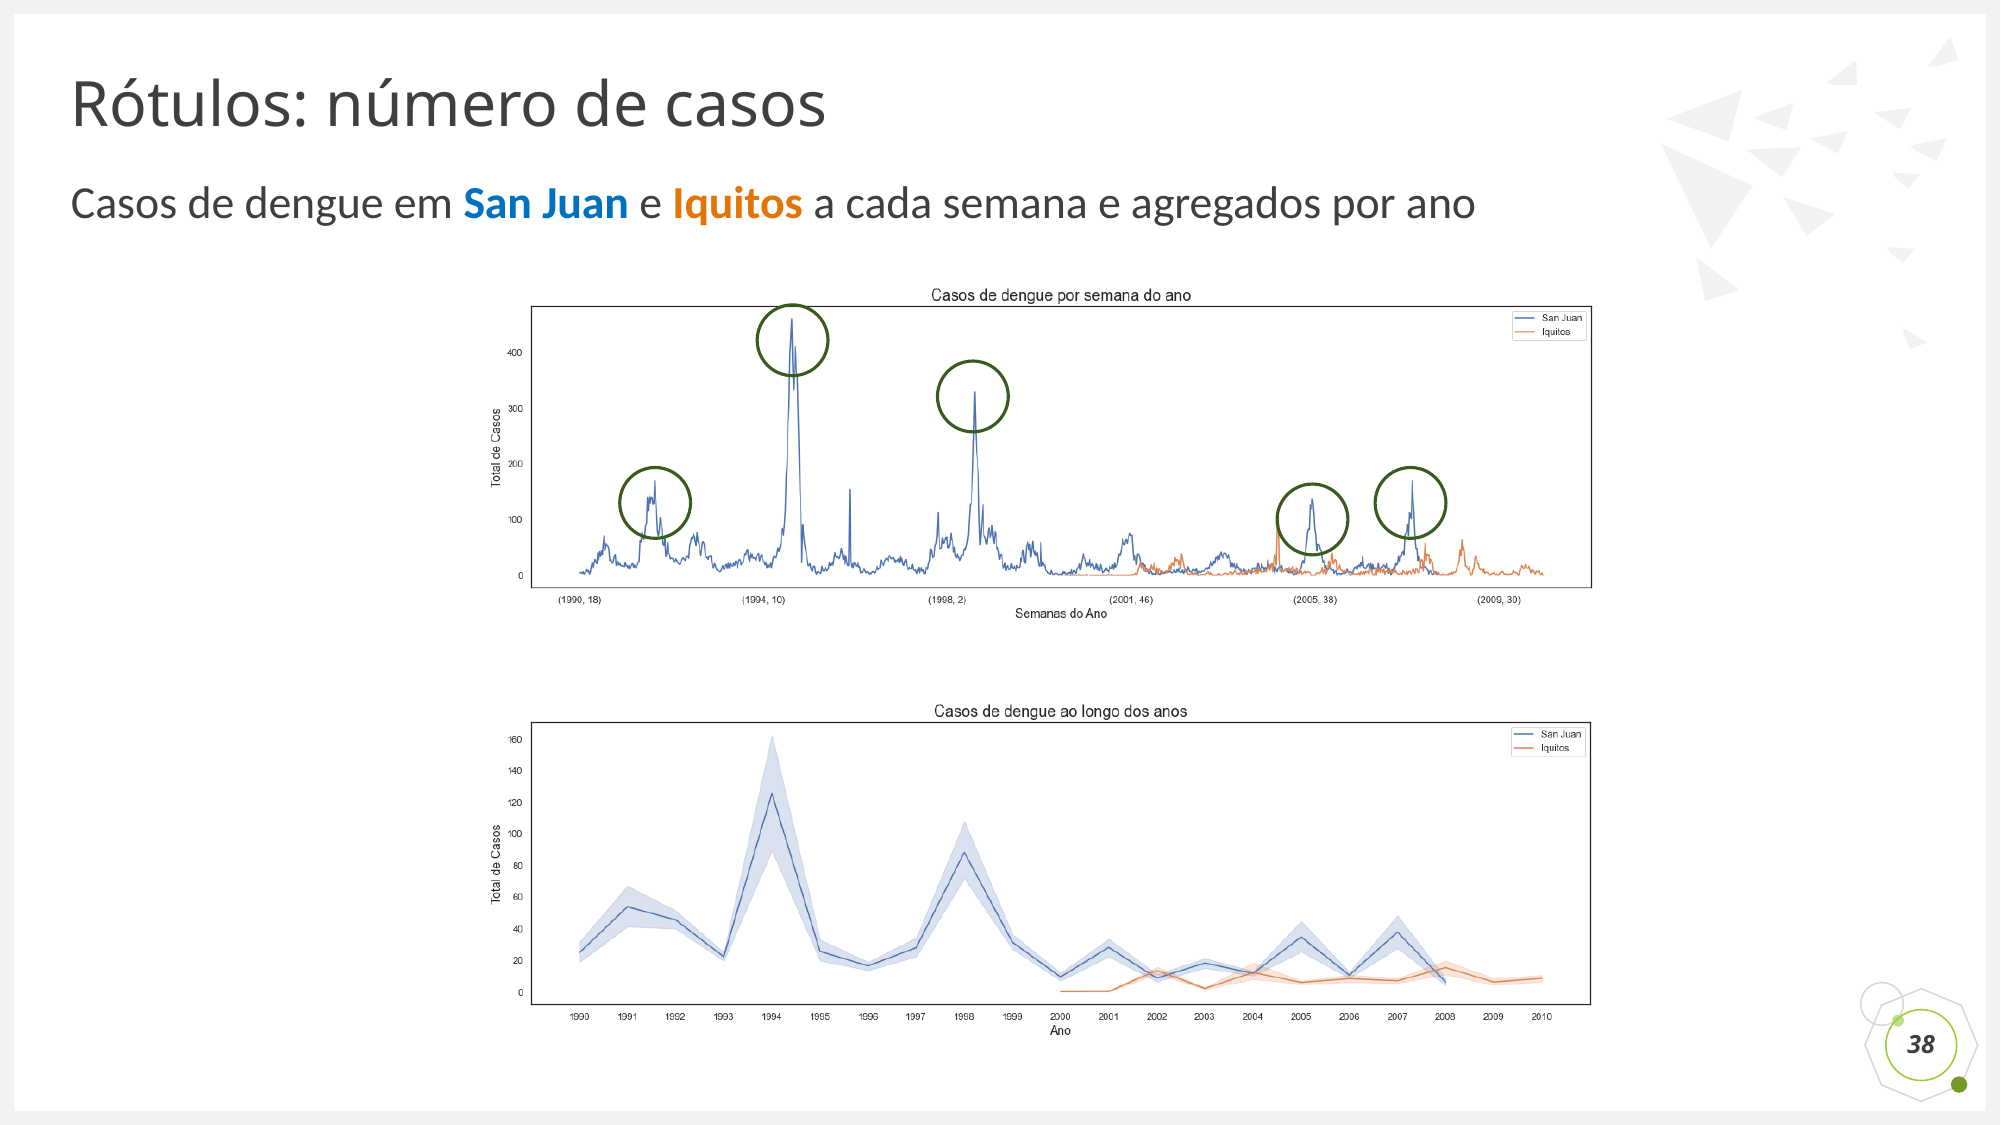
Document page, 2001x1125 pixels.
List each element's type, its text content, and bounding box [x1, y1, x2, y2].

text_box Casos de dengue em San Juan e Iquitos a cada semana e agregados por ano [70, 172, 1640, 228]
slide_number ‹#› [1885, 1008, 1958, 1082]
picture [484, 282, 1596, 626]
title Rótulos: número de casos [70, 70, 1932, 142]
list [485, 698, 1596, 1043]
